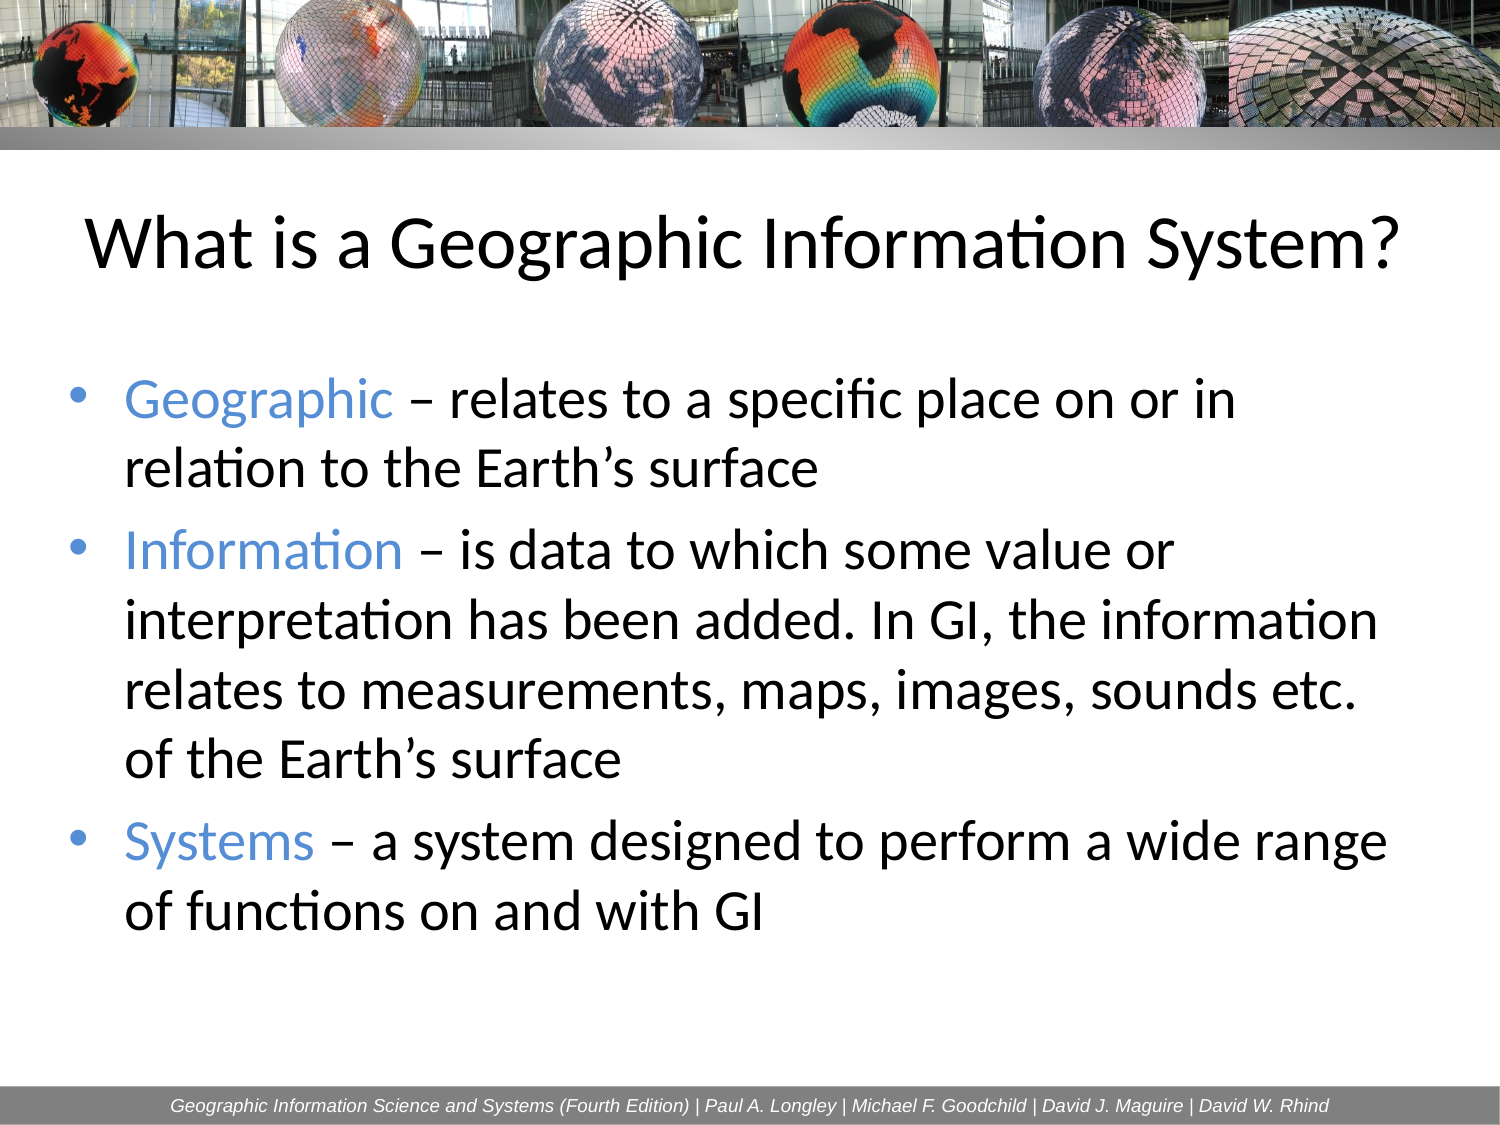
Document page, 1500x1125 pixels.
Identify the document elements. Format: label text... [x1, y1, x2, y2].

list Geographic – relates to a specific place on or in relation to the Earth’s surface Information – is data to which some value or interpretation has been added. In GI, the information relates to measurements, maps, images, sounds etc. of the Earth’s surface Systems – a system designed to perform a wide range of functions on and with GI [53, 352, 1436, 1125]
picture [0, 0, 1500, 127]
title What is a Geographic Information System? [17, 173, 1471, 303]
